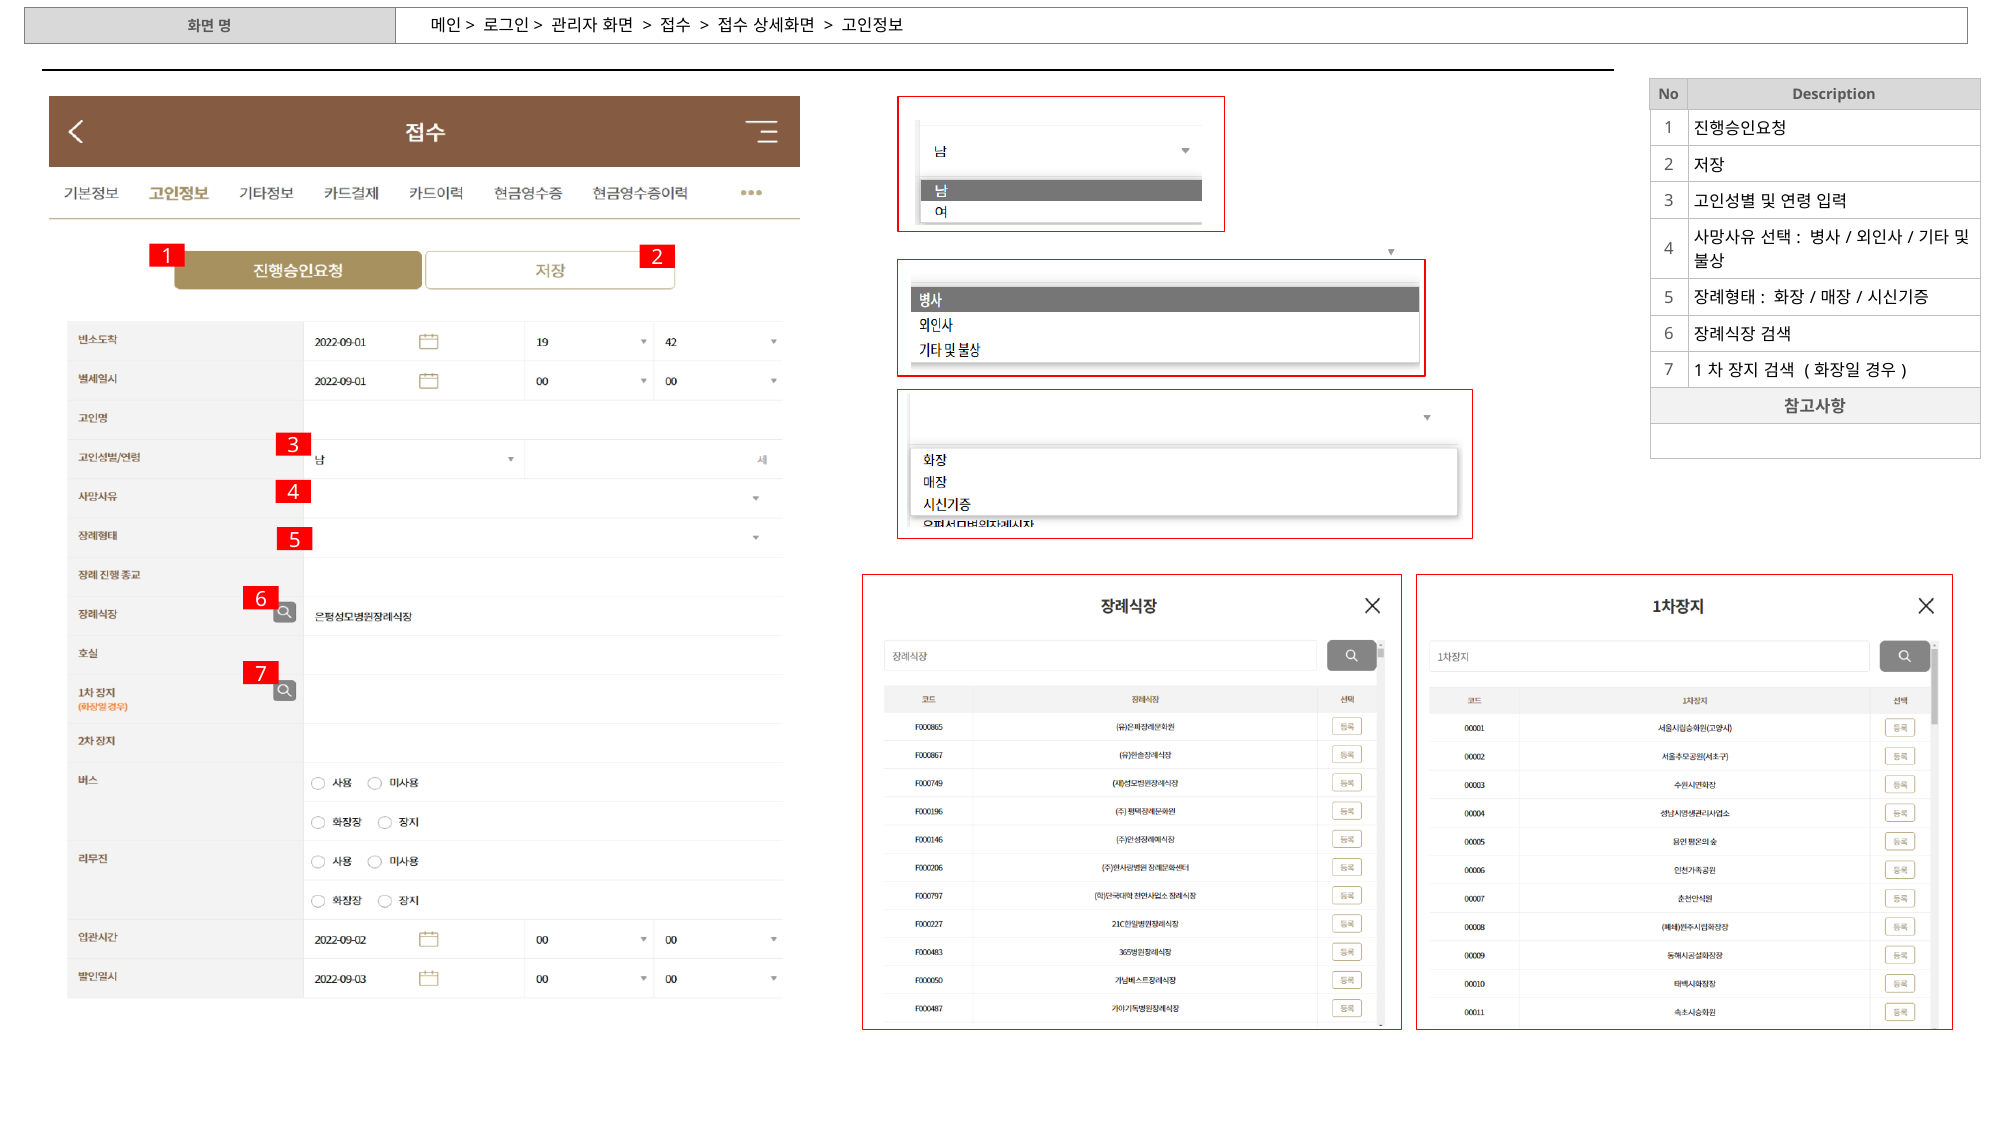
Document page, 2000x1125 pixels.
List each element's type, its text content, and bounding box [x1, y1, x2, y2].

text_box 메인> 로그인> 관리자 화면 > 접수 > 접수 상세화면 > 고인정보 [415, 7, 919, 42]
text_box [896, 257, 906, 378]
picture [49, 96, 800, 1030]
text_box [1414, 572, 1954, 1032]
table_cell [1651, 424, 1980, 458]
picture [881, 586, 1390, 1026]
picture [911, 120, 1421, 377]
table_cell 4 [1651, 219, 1688, 278]
table_cell 2 [1651, 146, 1688, 181]
table_cell 고인성별 및 연령 입력 [1689, 182, 1980, 218]
table_cell 1차 장지 검색 (화장일 경우) [1689, 352, 1980, 387]
table_cell 3 [1651, 182, 1688, 218]
table_cell 5 [1651, 279, 1688, 315]
table_cell 장례형태: 화장/매장/시신기증 [1689, 279, 1980, 315]
text_box [896, 95, 1226, 234]
table_cell 6 [1651, 316, 1688, 351]
table_cell 저장 [1689, 146, 1980, 181]
table_cell 참고사항 [1651, 388, 1980, 423]
table_cell 사망사유 선택: 병사/외인사/기타 및 불상 [1689, 219, 1980, 278]
picture [1424, 586, 1944, 1031]
text_box [896, 387, 1474, 541]
table_cell 7 [1651, 352, 1688, 387]
picture [907, 394, 1464, 528]
text_box [860, 572, 1403, 1032]
table_header 진행승인요청 [1689, 110, 1980, 145]
table_cell 장례식장 검색 [1689, 316, 1980, 351]
table_header 1 [1651, 110, 1688, 145]
